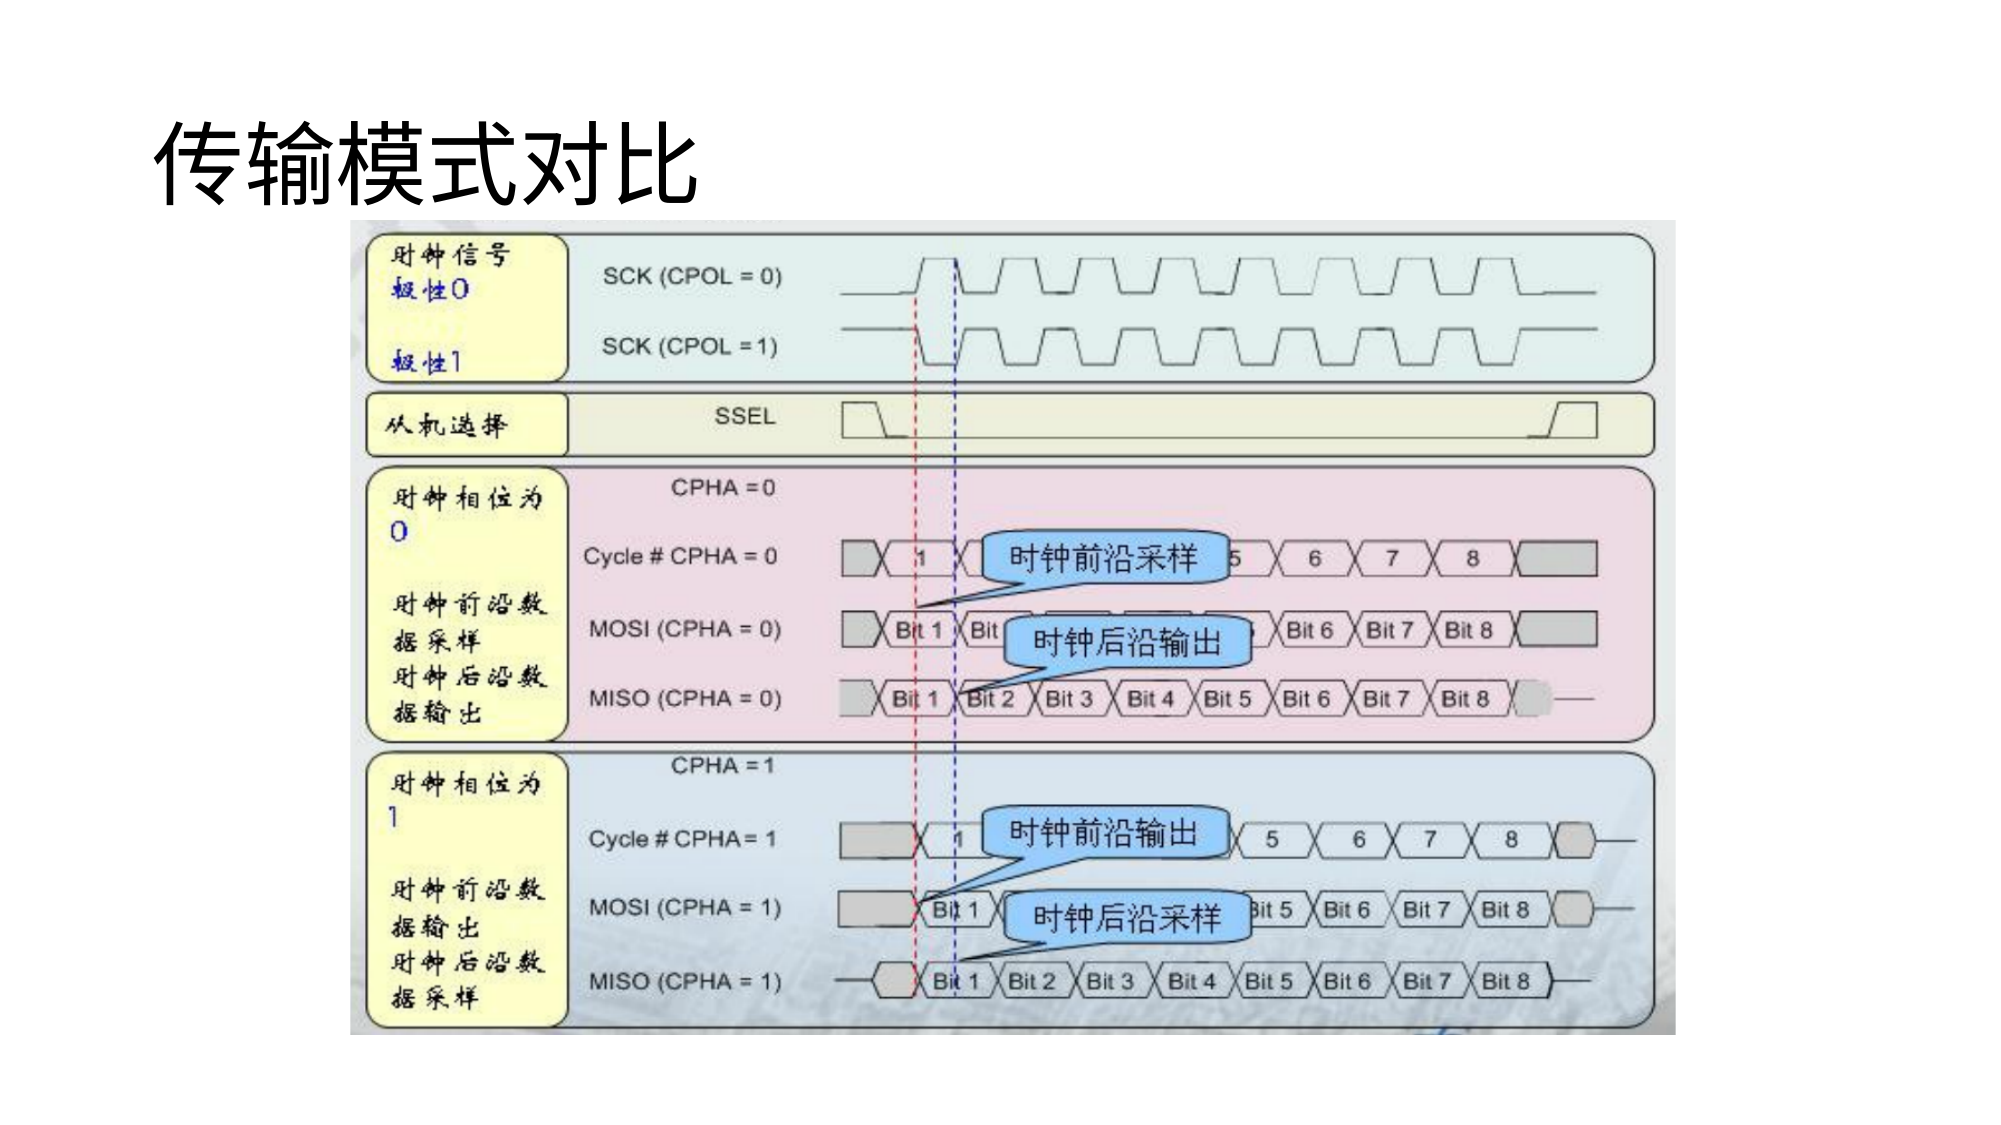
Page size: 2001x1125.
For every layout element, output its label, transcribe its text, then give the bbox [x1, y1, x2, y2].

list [350, 219, 1676, 1035]
title 传输模式对比 [137, 59, 1863, 278]
